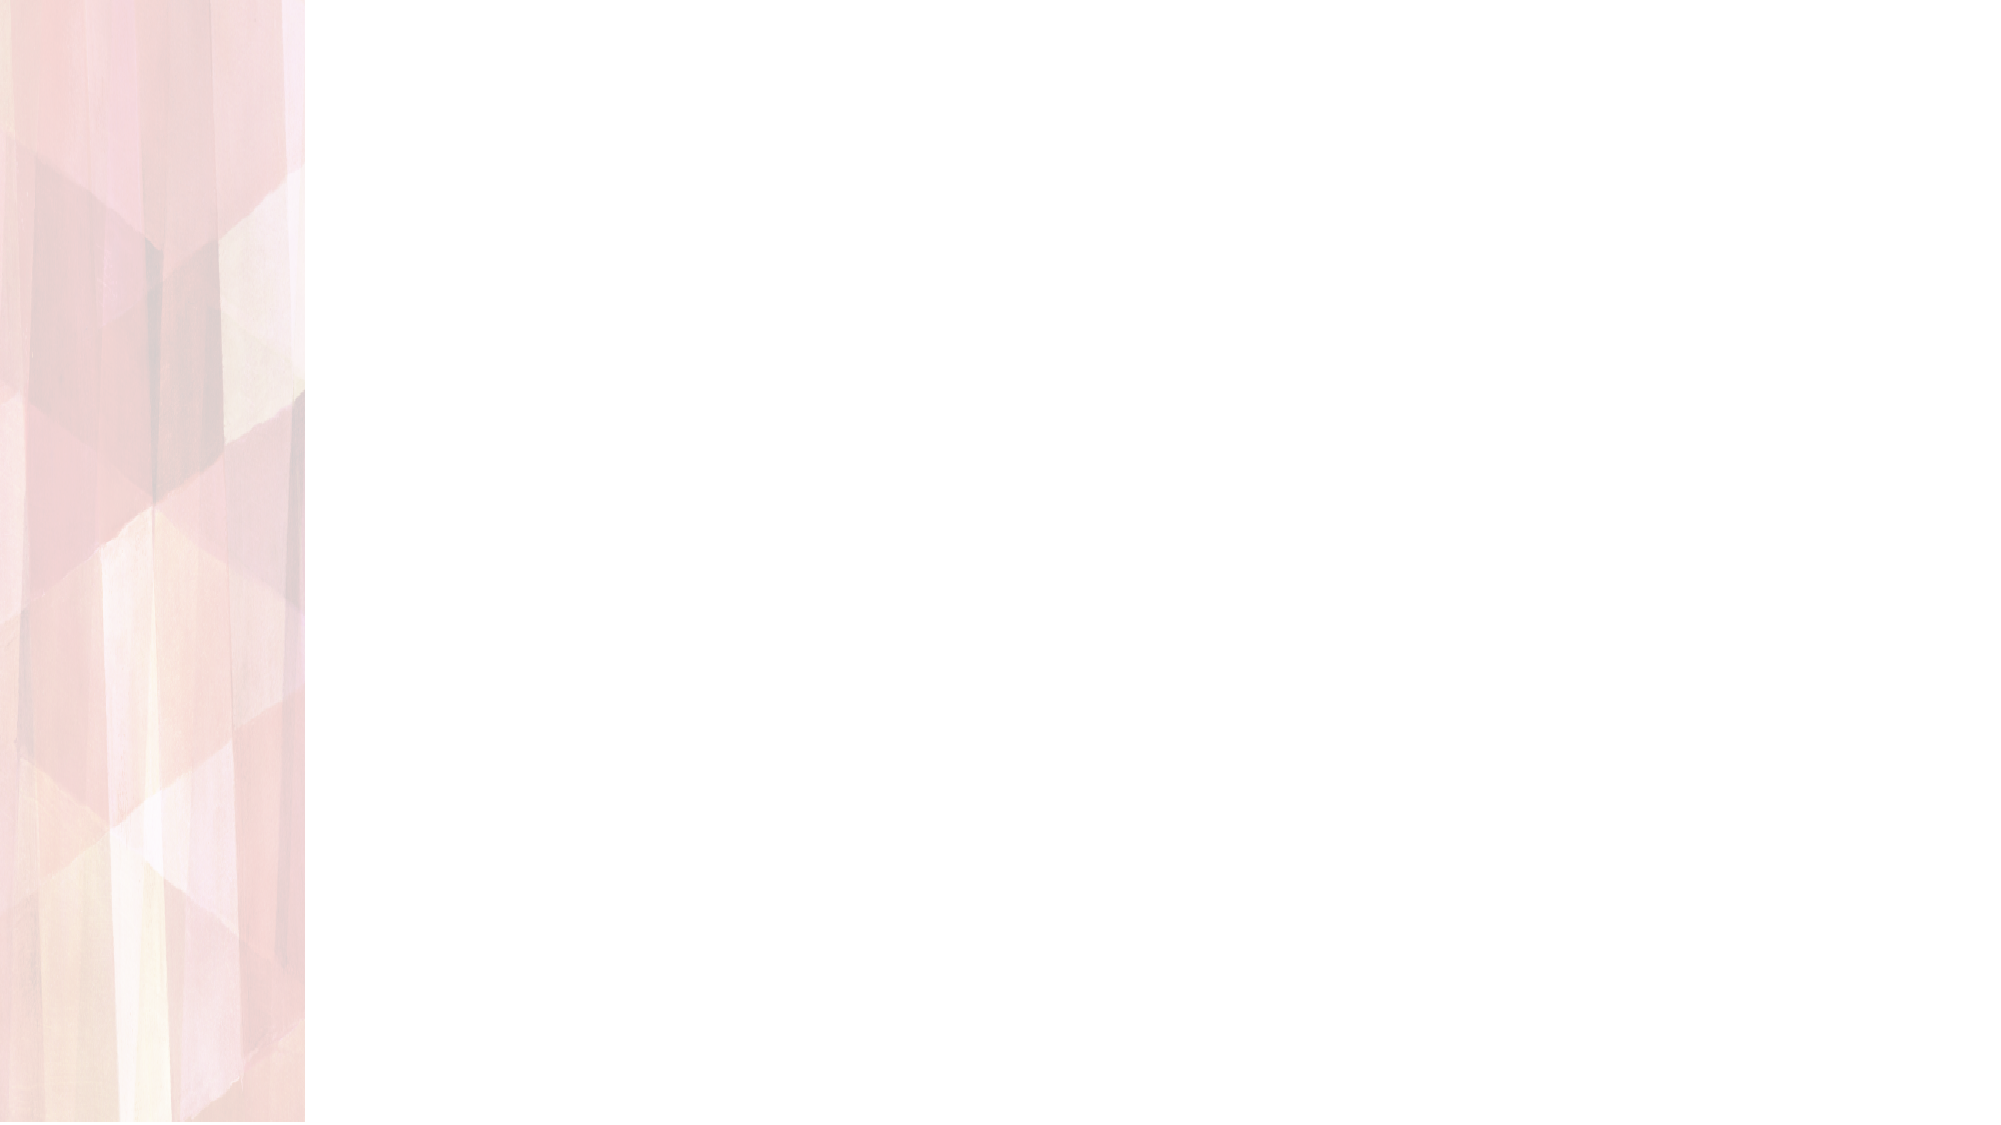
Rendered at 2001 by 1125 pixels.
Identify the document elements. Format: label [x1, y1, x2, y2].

picture [0, 0, 305, 1123]
